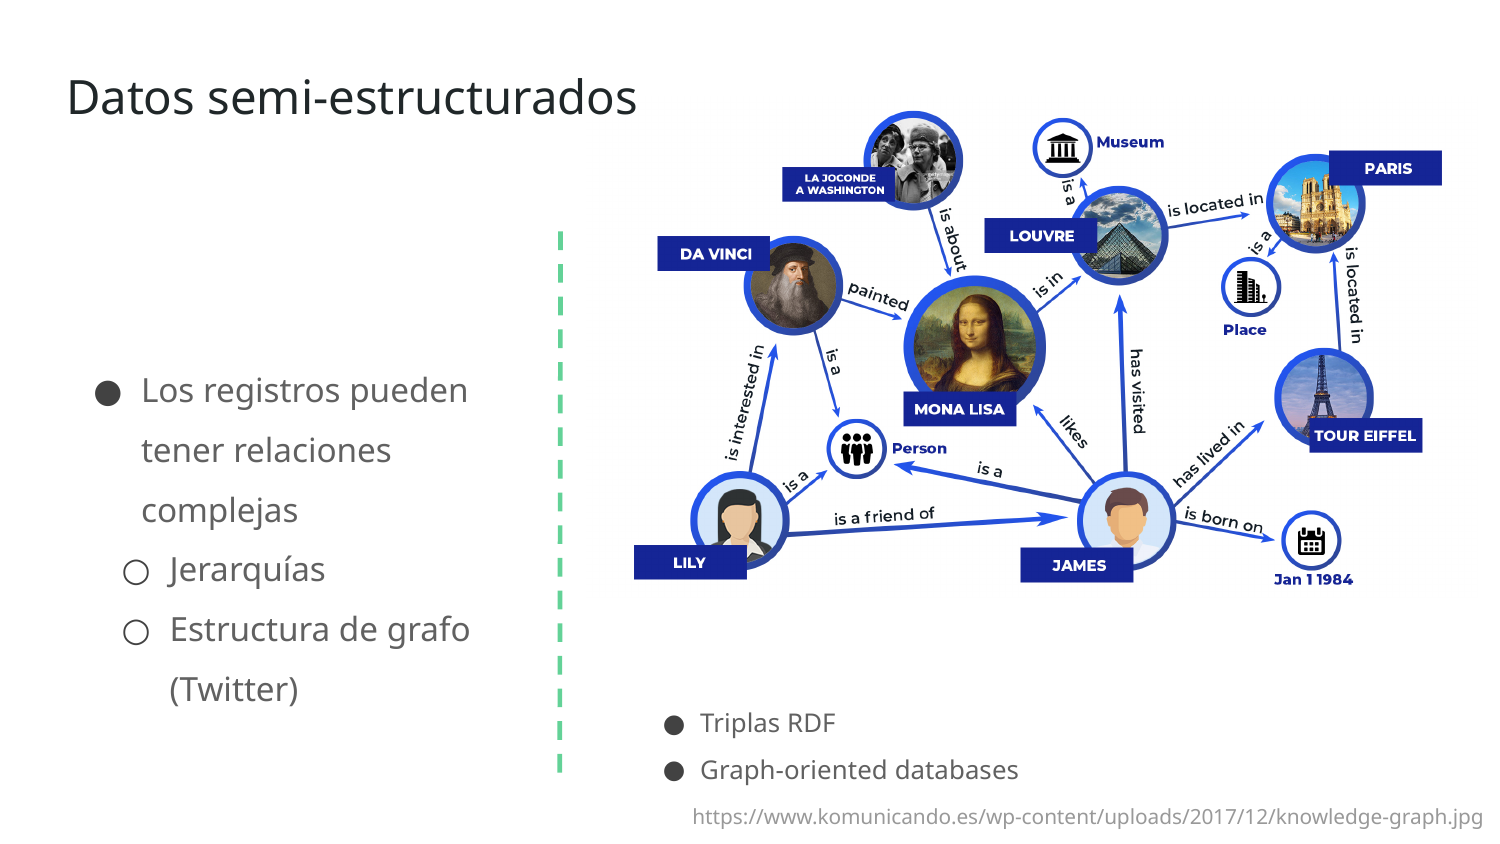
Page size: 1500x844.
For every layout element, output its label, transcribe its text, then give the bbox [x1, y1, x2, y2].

list Triplas RDF Graph-oriented databases [626, 675, 1437, 790]
picture [586, 96, 1478, 598]
list Los registros pueden tener relaciones complejas Jerarquías Estructura de grafo (Twitter) [51, 257, 512, 800]
text_box https://www.komunicando.es/wp-content/uploads/2017/12/knowledge-graph.jpg [462, 790, 1499, 841]
title Datos semi-estructurados [51, 51, 660, 176]
